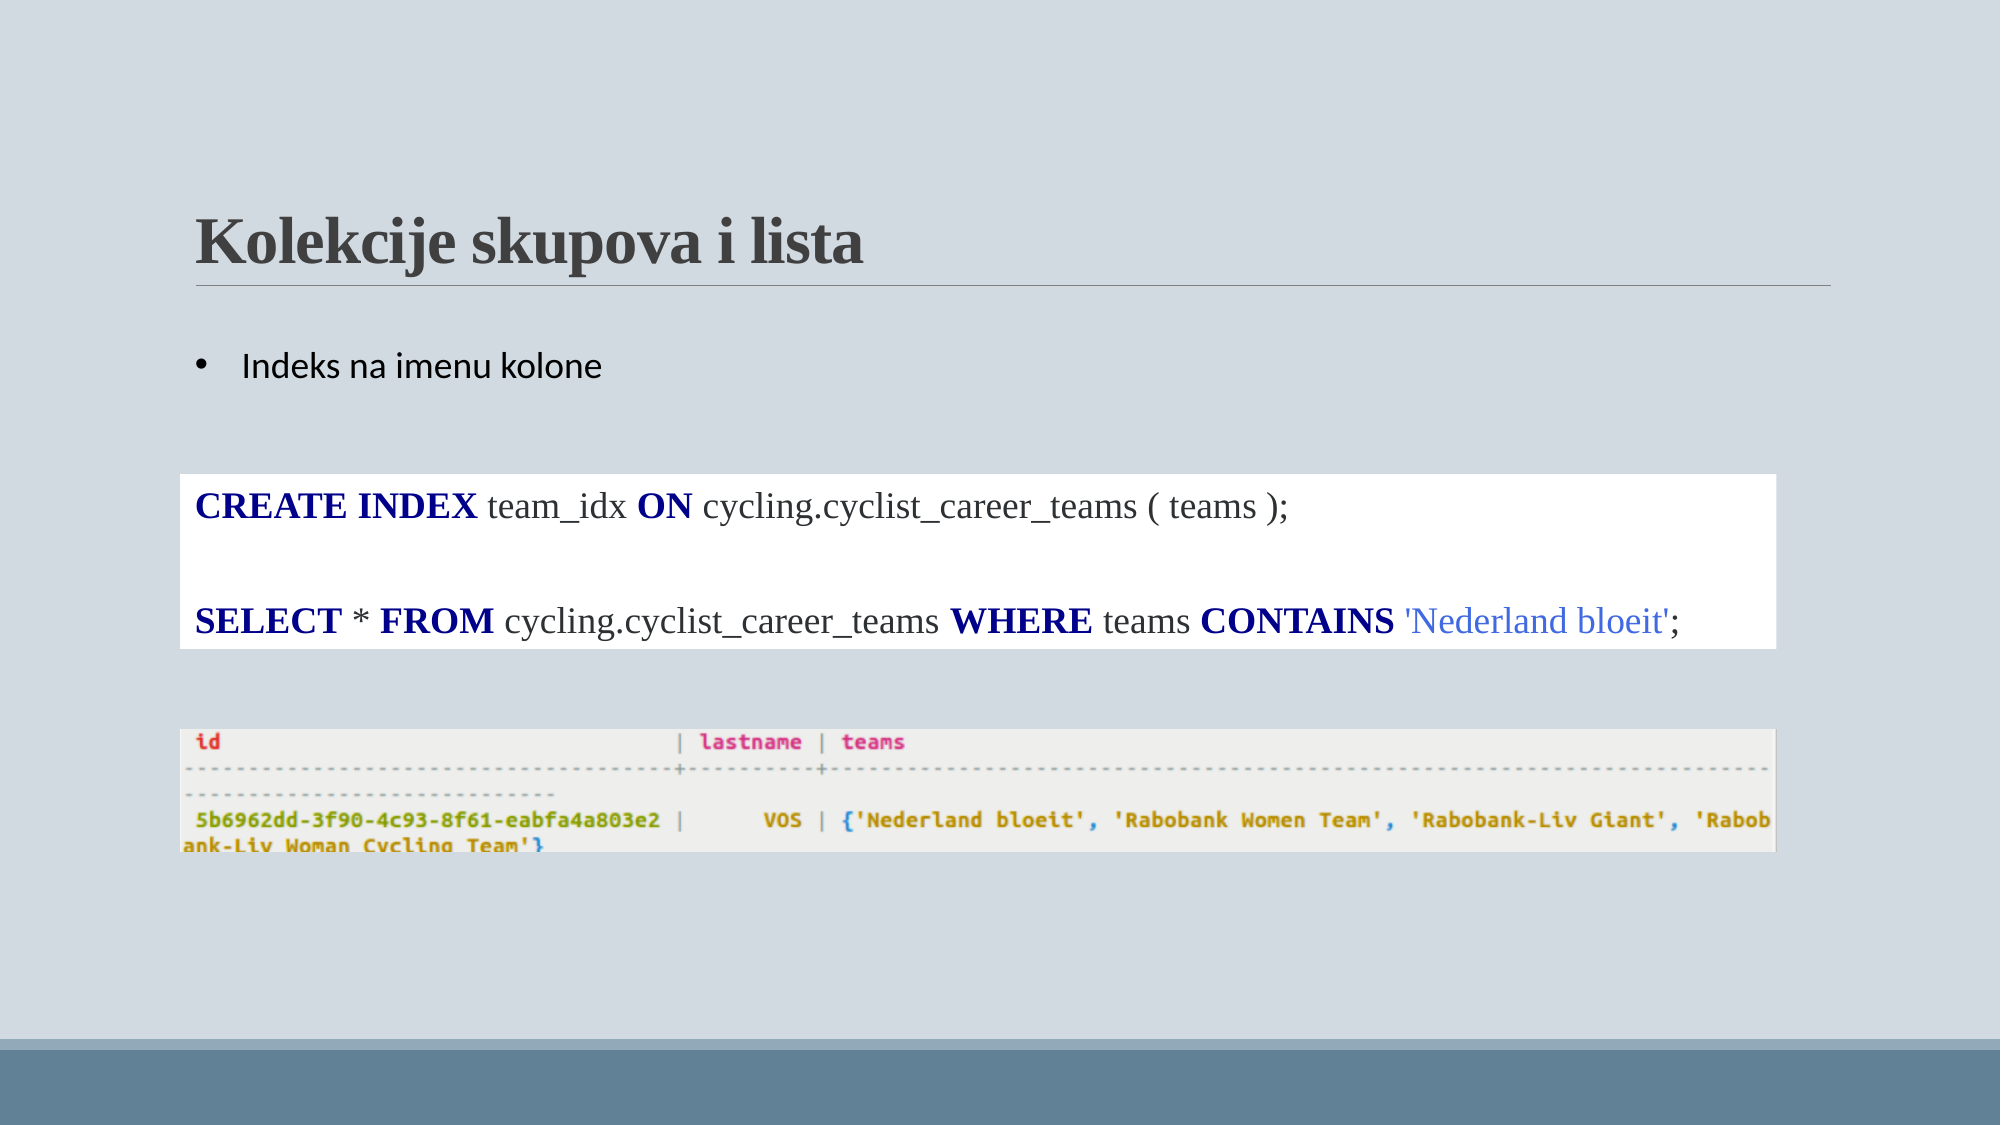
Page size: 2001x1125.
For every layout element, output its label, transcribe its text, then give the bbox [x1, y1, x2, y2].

text_box Indeks na imenu kolone [180, 333, 979, 394]
picture [179, 729, 1777, 853]
text_box CREATE INDEX team_idx ON cycling.cyclist_career_teams ( teams ); SELECT * FROM cycling.cyclist_career_teams WHERE teams CONTAINS 'Nederland bloeit'; [180, 474, 1777, 649]
title Kolekcije skupova i lista [180, 47, 1830, 285]
